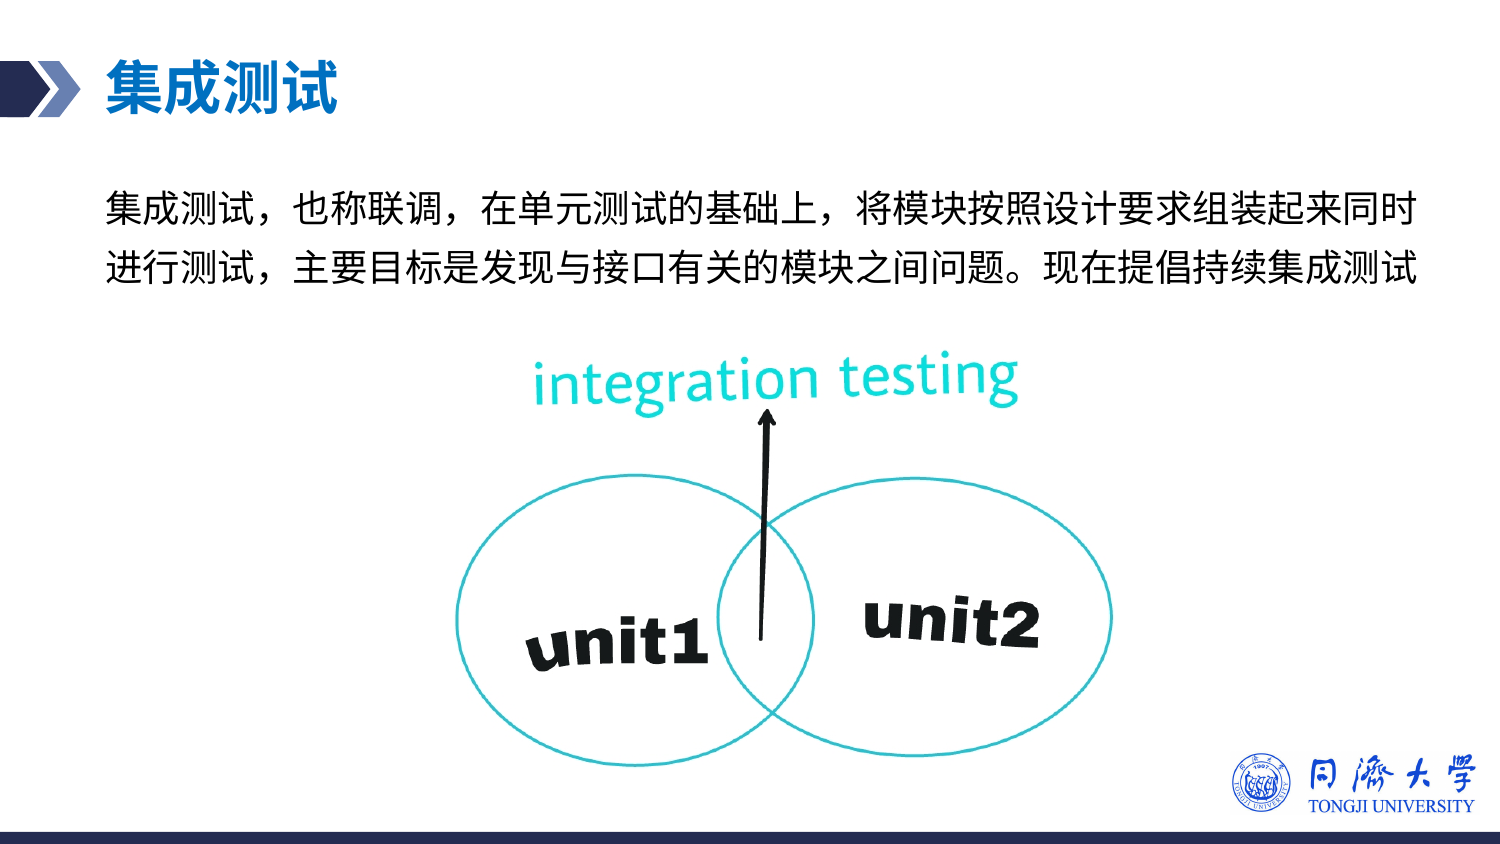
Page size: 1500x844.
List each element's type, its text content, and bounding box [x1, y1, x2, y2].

picture [405, 334, 1171, 769]
picture [1230, 751, 1480, 815]
title 集成测试 [90, 54, 835, 126]
text_box 集成测试，也称联调，在单元测试的基础上，将模块按照设计要求组装起来同时进行测试，主要目标是发现与接口有关的模块之间问题。现在提倡持续集成测试 [90, 164, 1439, 296]
